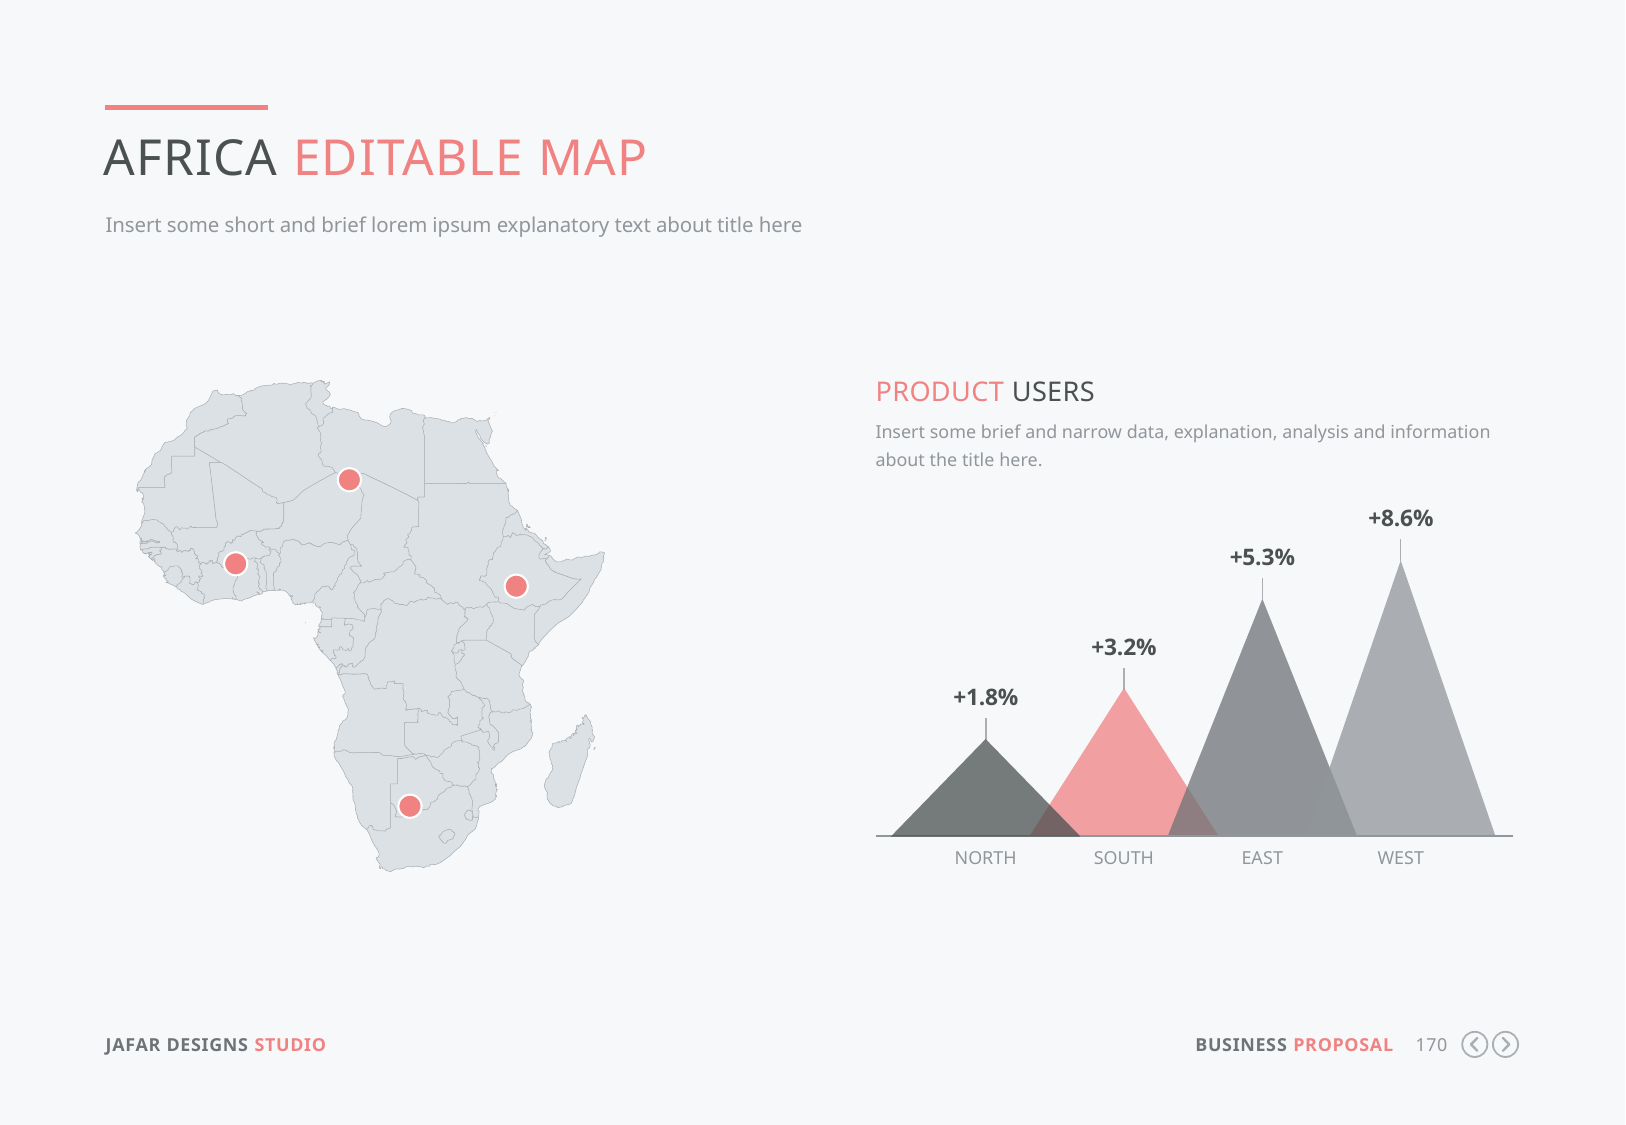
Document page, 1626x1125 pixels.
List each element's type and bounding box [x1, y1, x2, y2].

text_box [1341, 504, 1461, 532]
list [105, 209, 1519, 241]
text_box [1202, 846, 1322, 868]
text_box [875, 374, 1519, 472]
text_box [1064, 633, 1184, 661]
text_box [1064, 846, 1184, 868]
text_box [926, 846, 1046, 868]
text_box [926, 682, 1046, 711]
text_box [135, 379, 605, 872]
text_box [1202, 542, 1322, 570]
text_box [1341, 846, 1461, 868]
text_box [875, 539, 1513, 838]
list [103, 125, 1518, 188]
